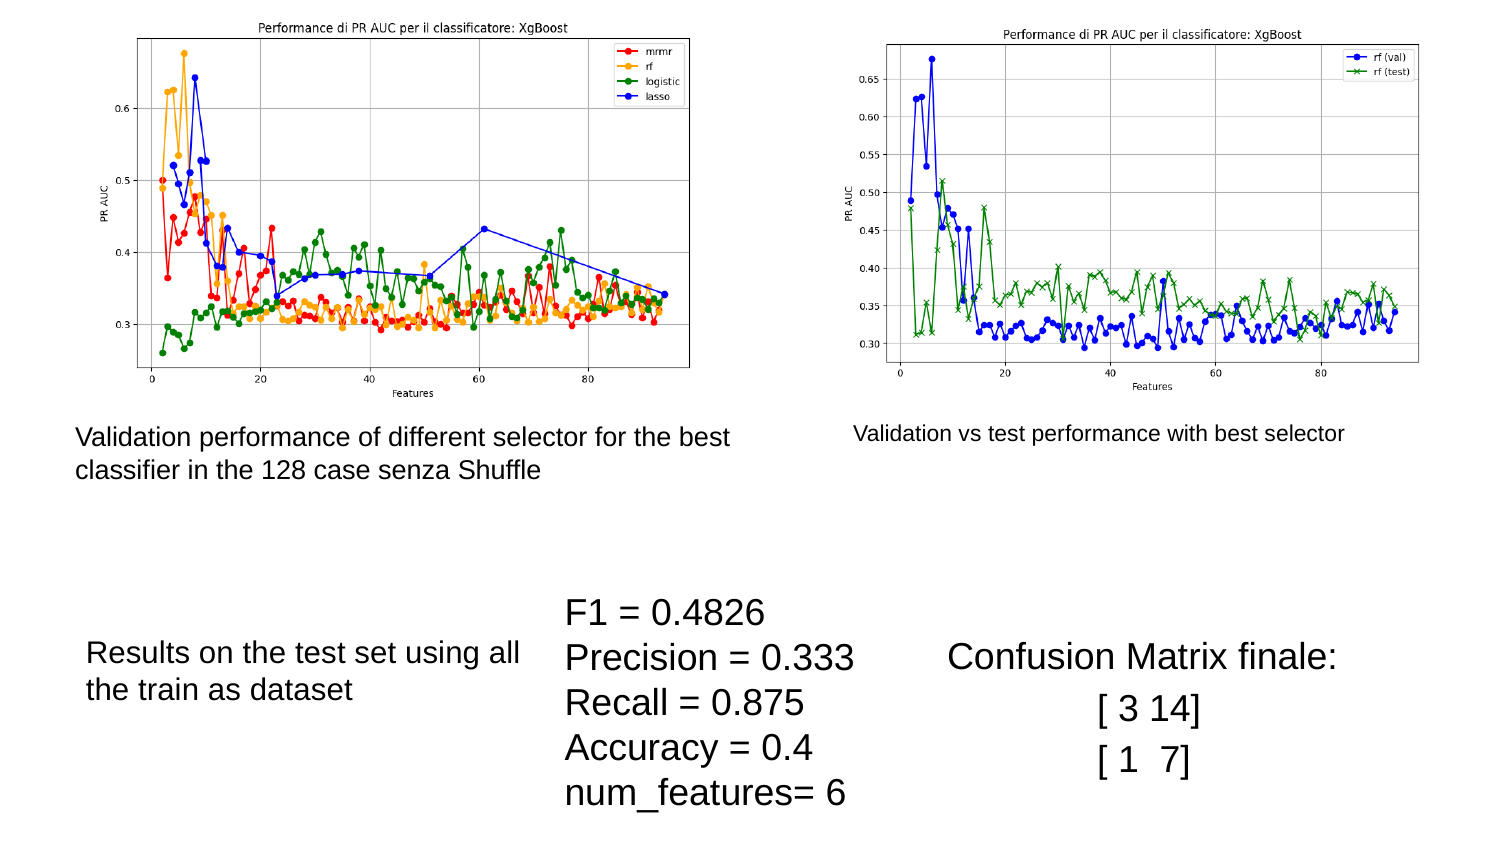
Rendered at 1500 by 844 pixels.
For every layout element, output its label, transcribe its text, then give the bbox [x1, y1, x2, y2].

text_box F1 = 0.4826 Precision = 0.333 Recall = 0.875 Accuracy = 0.4 num_features= 6 [549, 572, 905, 806]
text_box Results on the test set using all the train as dataset [70, 616, 549, 796]
text_box Validation vs test performance with best selector [838, 405, 1425, 460]
picture [92, 15, 696, 405]
picture [837, 22, 1425, 398]
text_box Validation performance of different selector for the best classifier in the 128 case senza Shuffle [59, 404, 750, 500]
text_box Confusion Matrix finale: [ 3 14] [ 1 7] [932, 610, 1425, 796]
